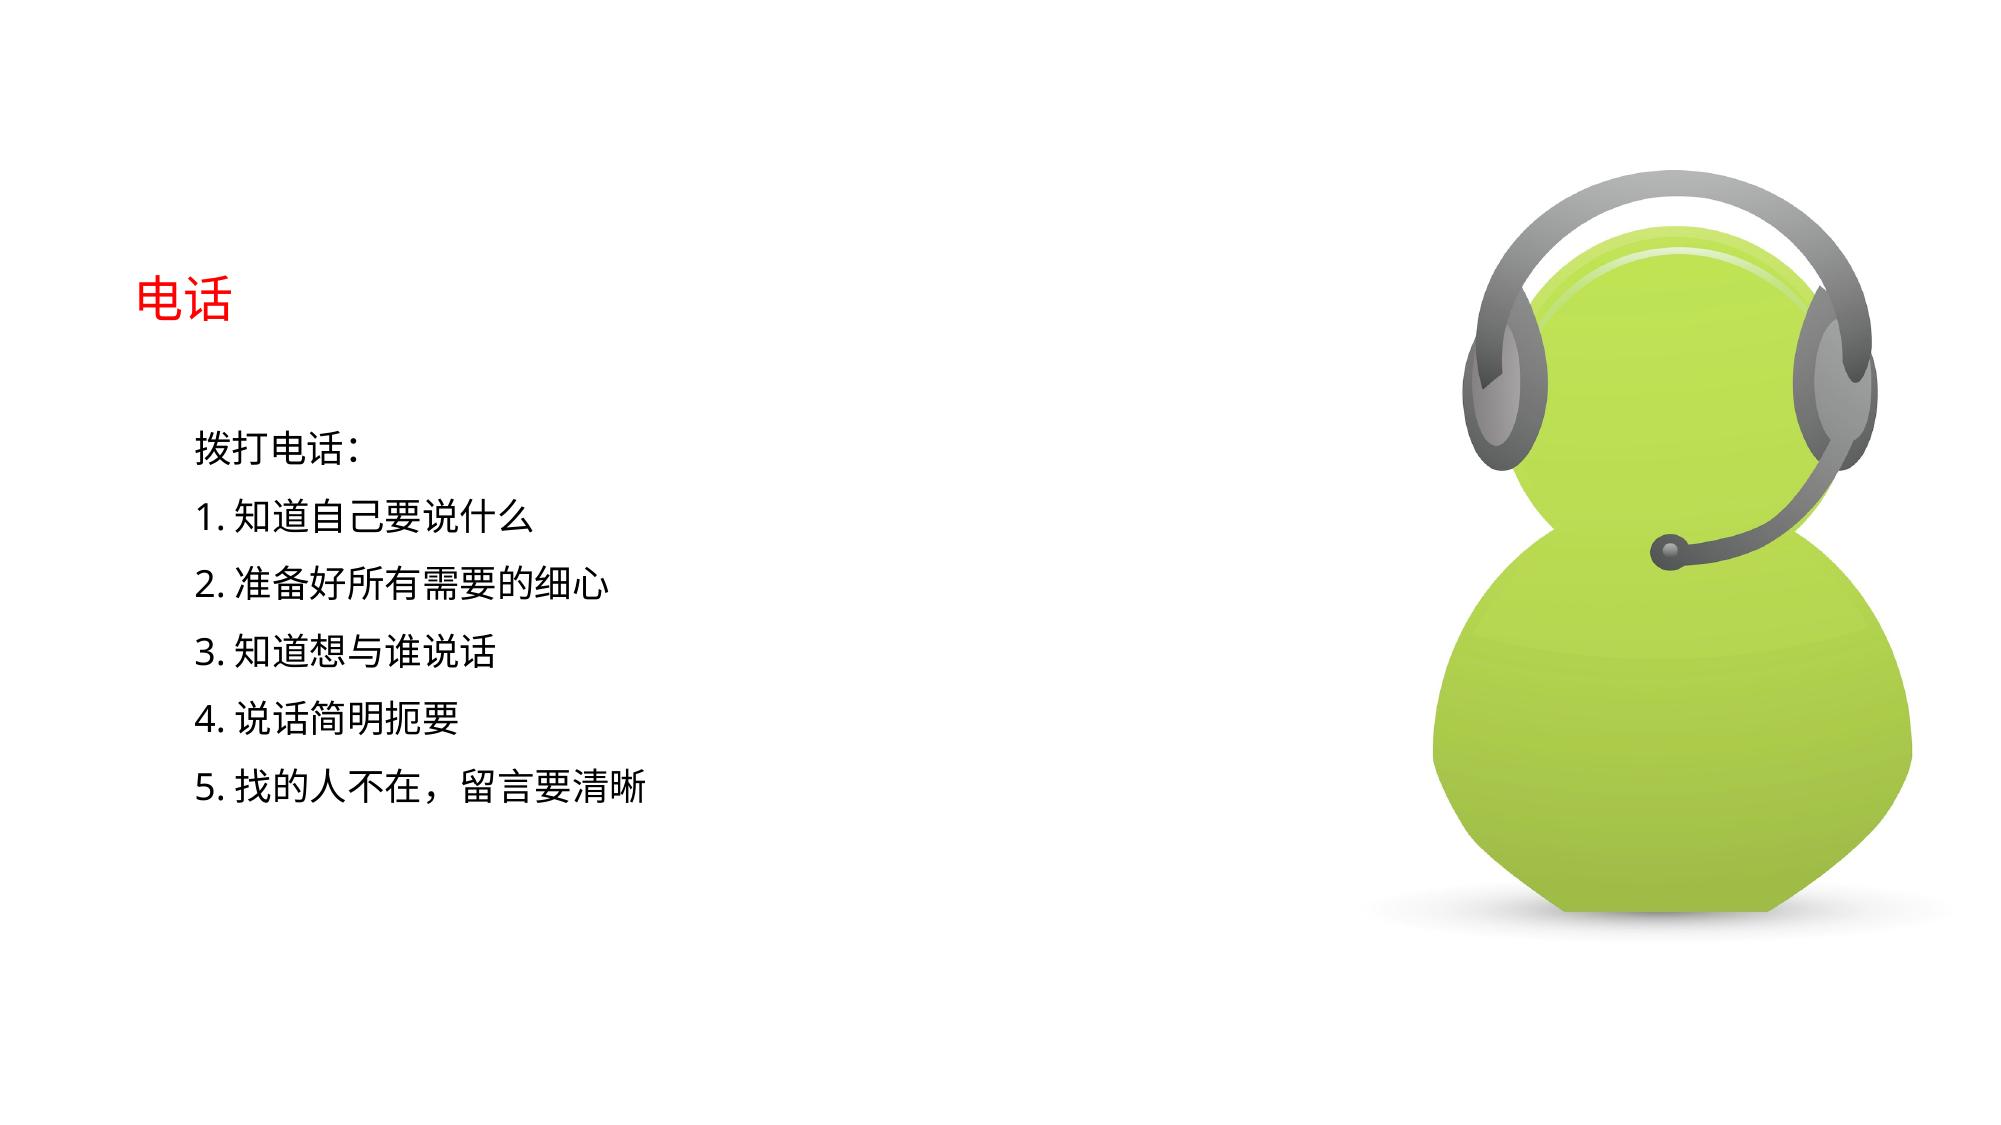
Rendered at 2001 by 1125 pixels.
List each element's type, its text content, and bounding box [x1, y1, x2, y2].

text_box 电话 [118, 259, 1360, 335]
picture [1360, 170, 1966, 944]
text_box 拨打电话： 1.知道自己要说什么 2.准备好所有需要的细心 3.知道想与谁说话 4.说话简明扼要 5.找的人不在，留言要清晰 [179, 395, 1078, 815]
